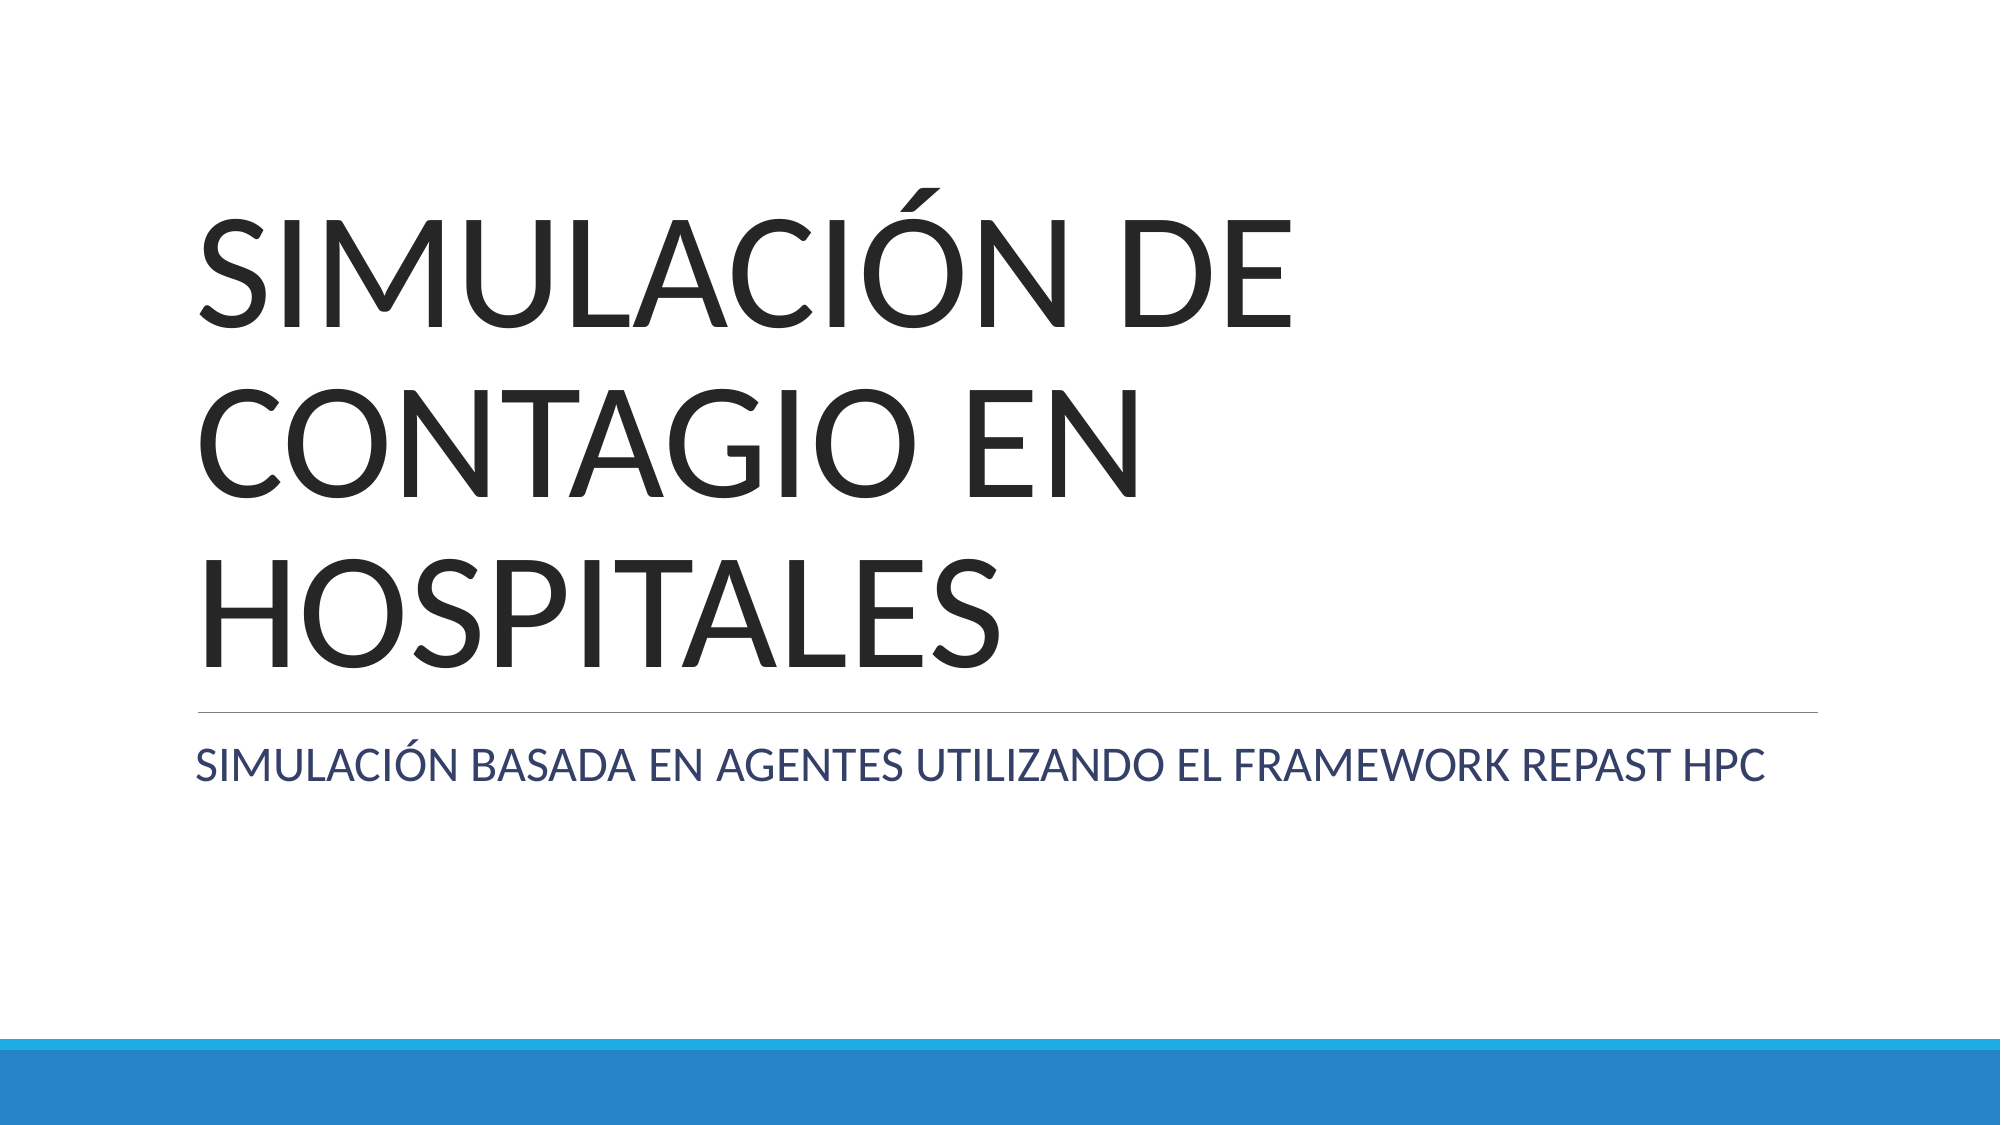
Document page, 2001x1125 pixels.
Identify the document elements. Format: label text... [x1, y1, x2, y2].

title SIMULACIÓN DE CONTAGIO EN HOSPITALES [180, 124, 1830, 710]
subtitle SIMULACIÓN BASADA EN AGENTES UTILIZANDO EL FRAMEWORK REPAST HPC [180, 730, 1831, 919]
